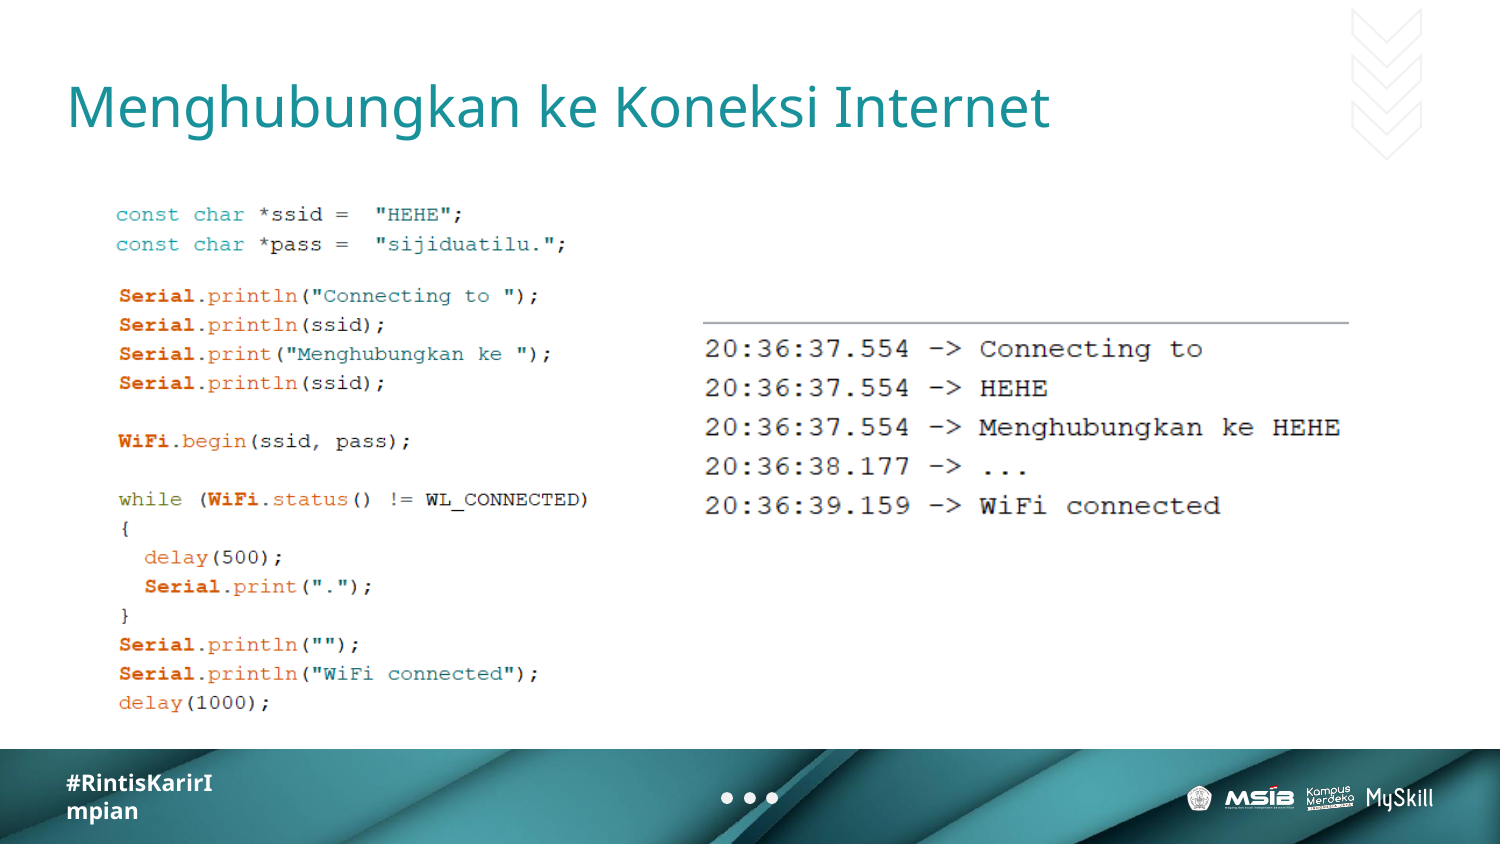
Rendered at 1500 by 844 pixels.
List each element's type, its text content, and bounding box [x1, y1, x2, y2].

title Menghubungkan ke Koneksi Internet [51, 0, 1349, 211]
picture [113, 281, 591, 717]
picture [106, 198, 598, 272]
picture [702, 321, 1349, 523]
picture [0, 749, 1500, 844]
